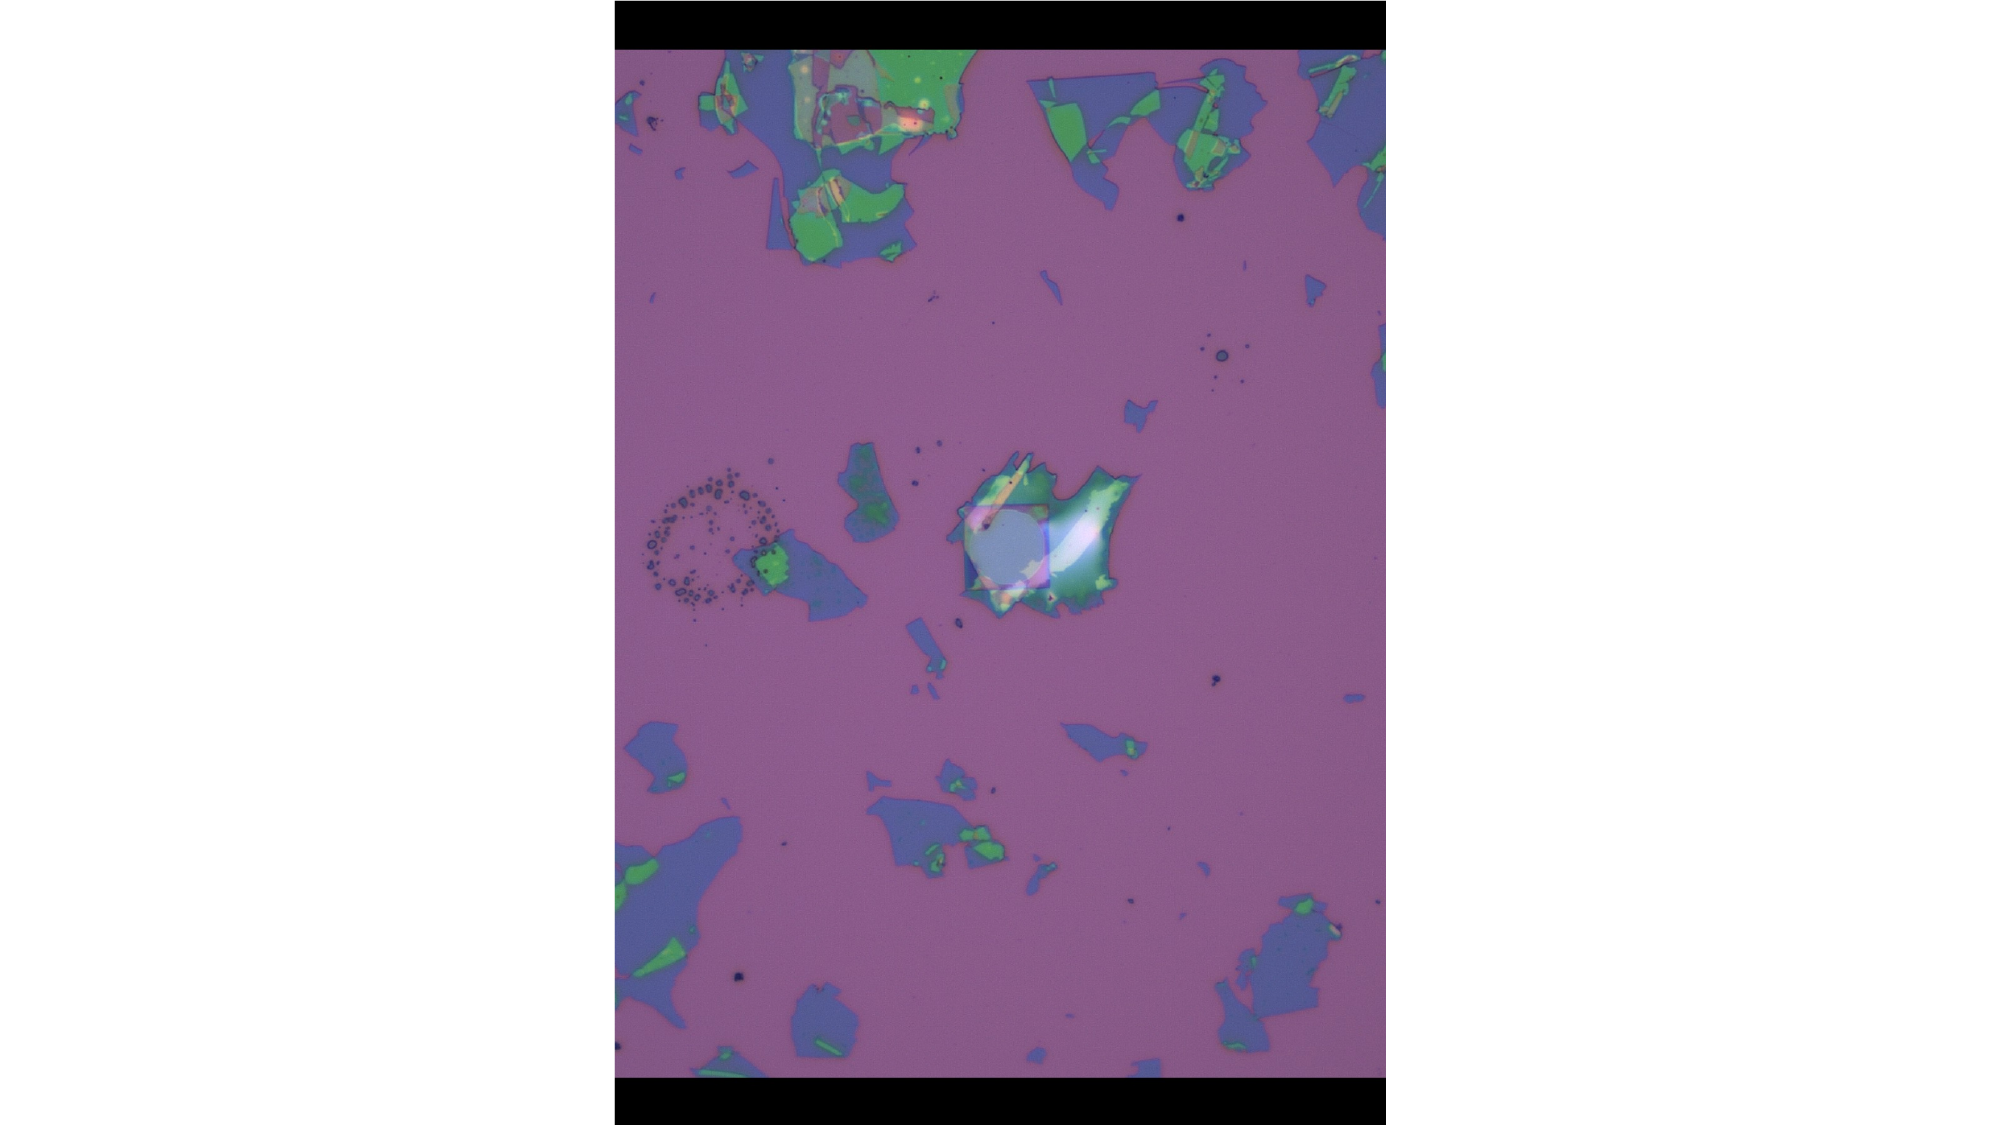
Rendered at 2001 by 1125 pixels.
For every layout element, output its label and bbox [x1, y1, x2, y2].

picture [437, 2, 1563, 1124]
